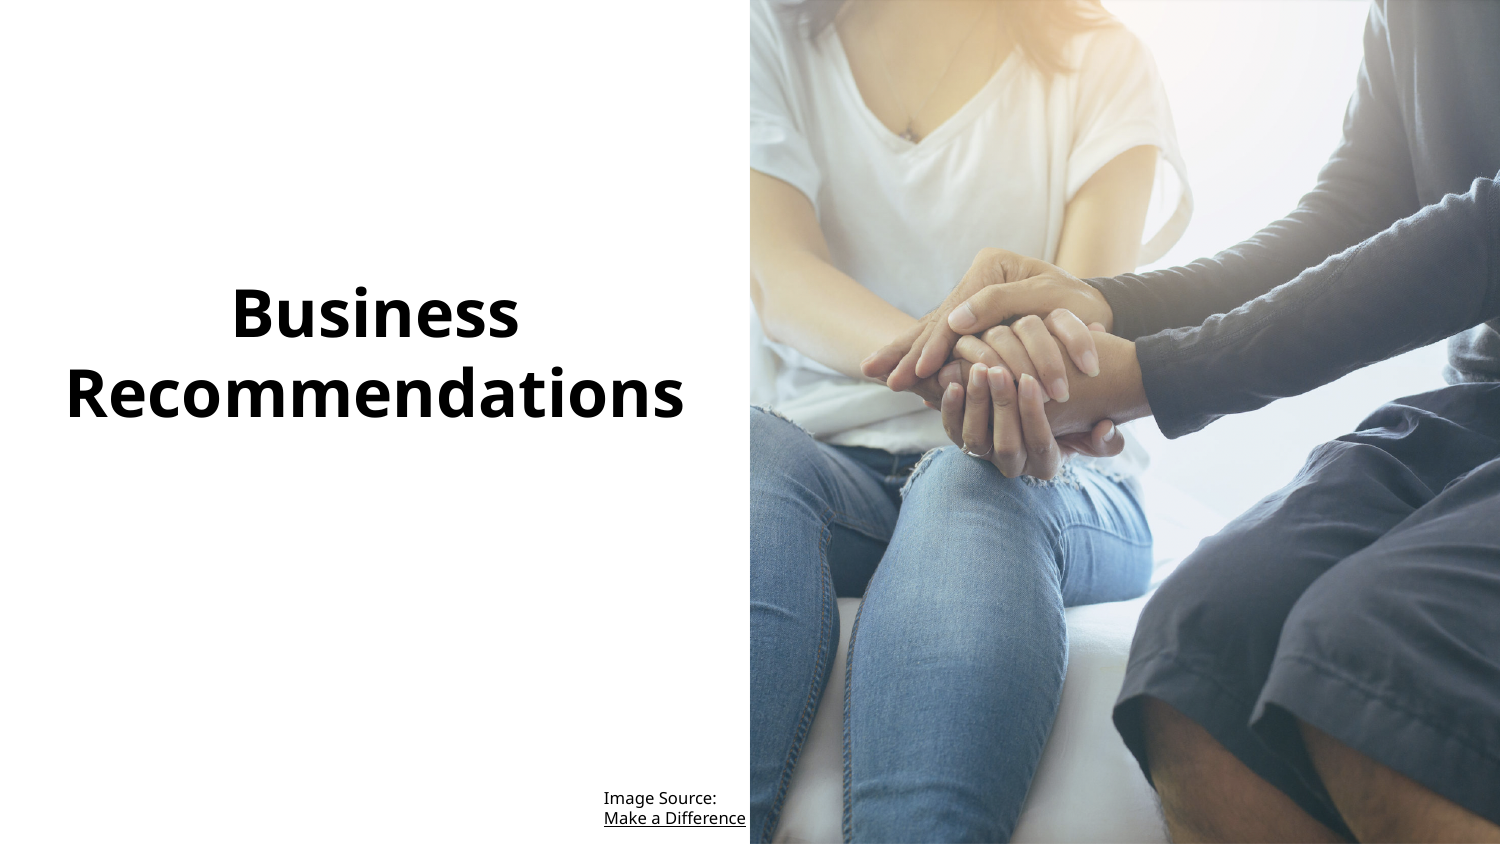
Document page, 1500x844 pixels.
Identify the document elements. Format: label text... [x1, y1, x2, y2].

text_box Image Source: Make a Difference [588, 773, 744, 844]
picture [749, 0, 1500, 844]
title Business Recommendations [43, 202, 708, 446]
